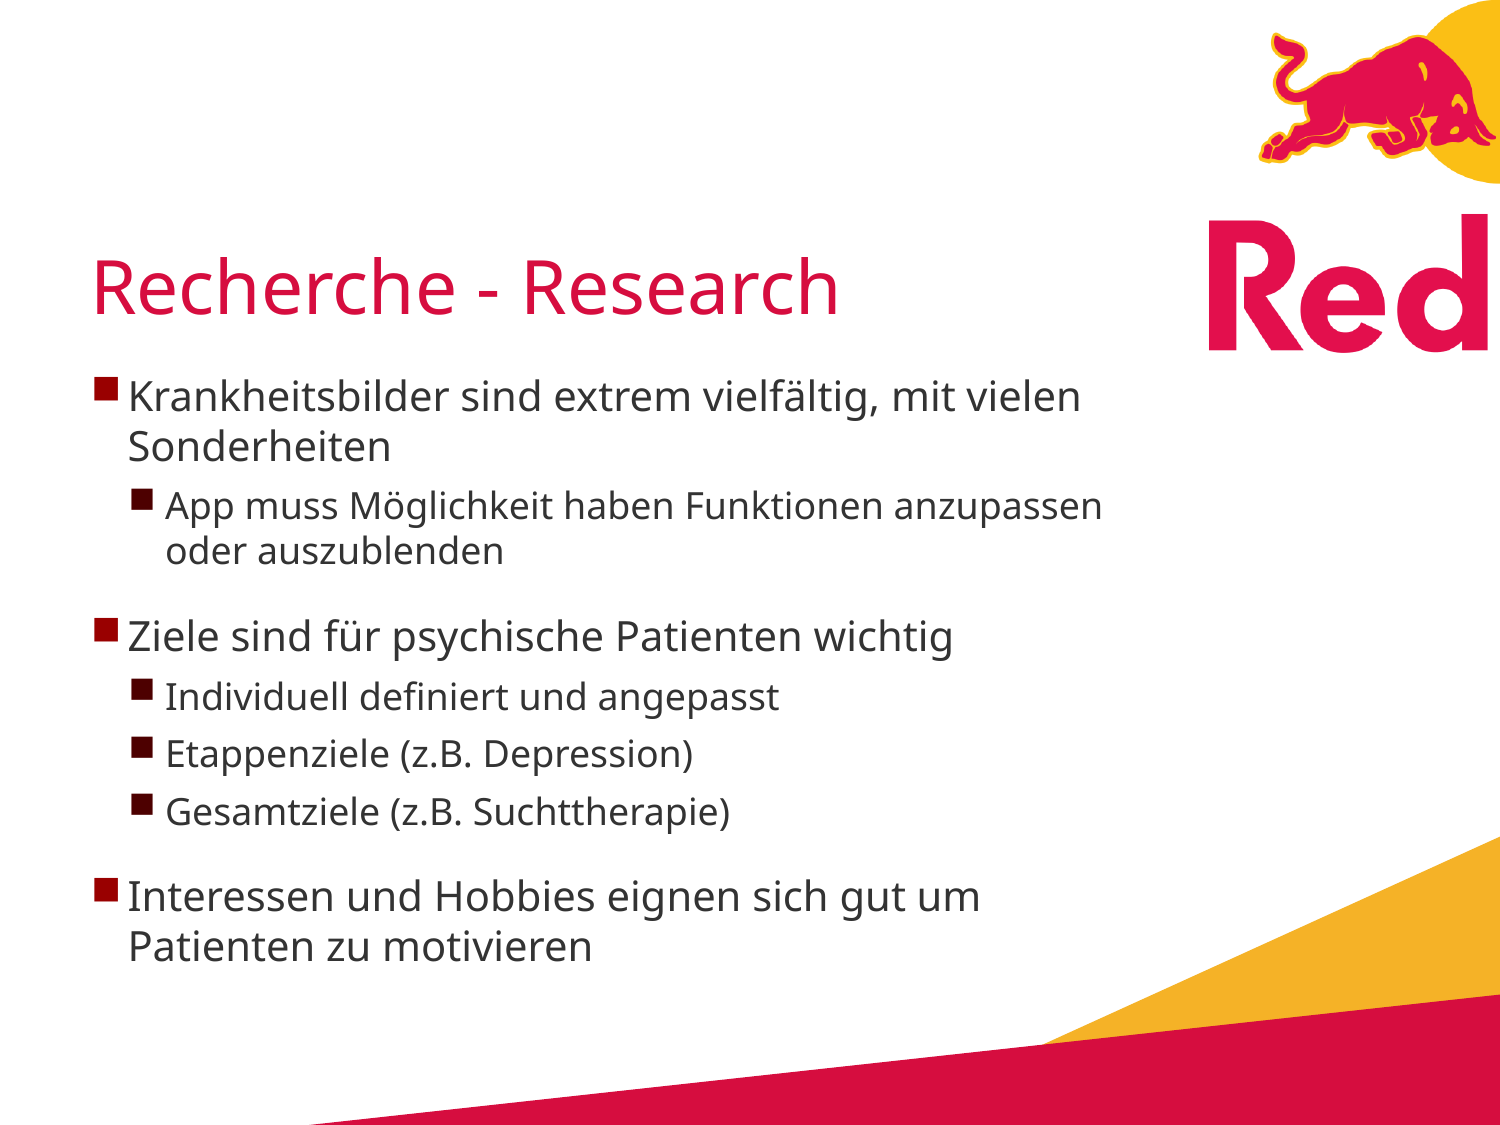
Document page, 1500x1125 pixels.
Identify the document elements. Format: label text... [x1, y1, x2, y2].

picture [1208, 0, 1500, 353]
title Recherche - Research [75, 149, 1143, 338]
list Krankheitsbilder sind extrem vielfältig, mit vielen Sonderheiten App muss Möglichkeit haben Funktionen anzupassen oder auszublenden Ziele sind für psychische Patienten wichtig Individuell definiert und angepasst Etappenziele (z.B. Depression) Gesamtziele (z.B. Suchttherapie) Interessen und Hobbies eignen sich gut um Patienten zu motivieren [75, 362, 1143, 1005]
